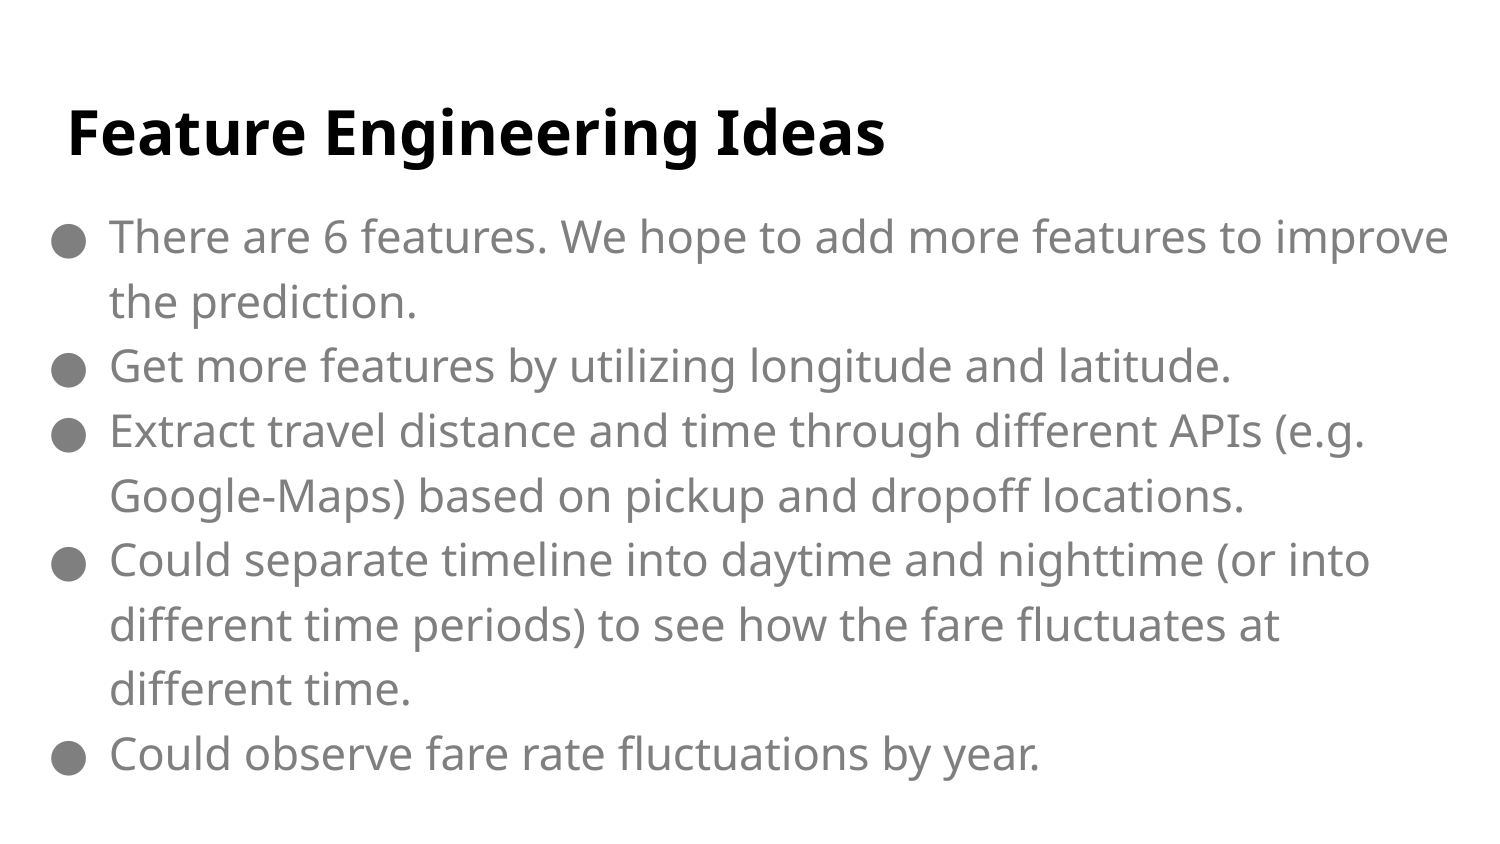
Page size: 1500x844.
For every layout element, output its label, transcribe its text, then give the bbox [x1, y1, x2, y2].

title Feature Engineering Ideas [51, 74, 1449, 187]
list There are 6 features. We hope to add more features to improve the prediction. Get more features by utilizing longitude and latitude. Extract travel distance and time through different APIs (e.g. Google-Maps) based on pickup and dropoff locations. Could separate timeline into daytime and nighttime (or into different time periods) to see how the fare fluctuates at different time. Could observe fare rate fluctuations by year. [19, 187, 1470, 802]
